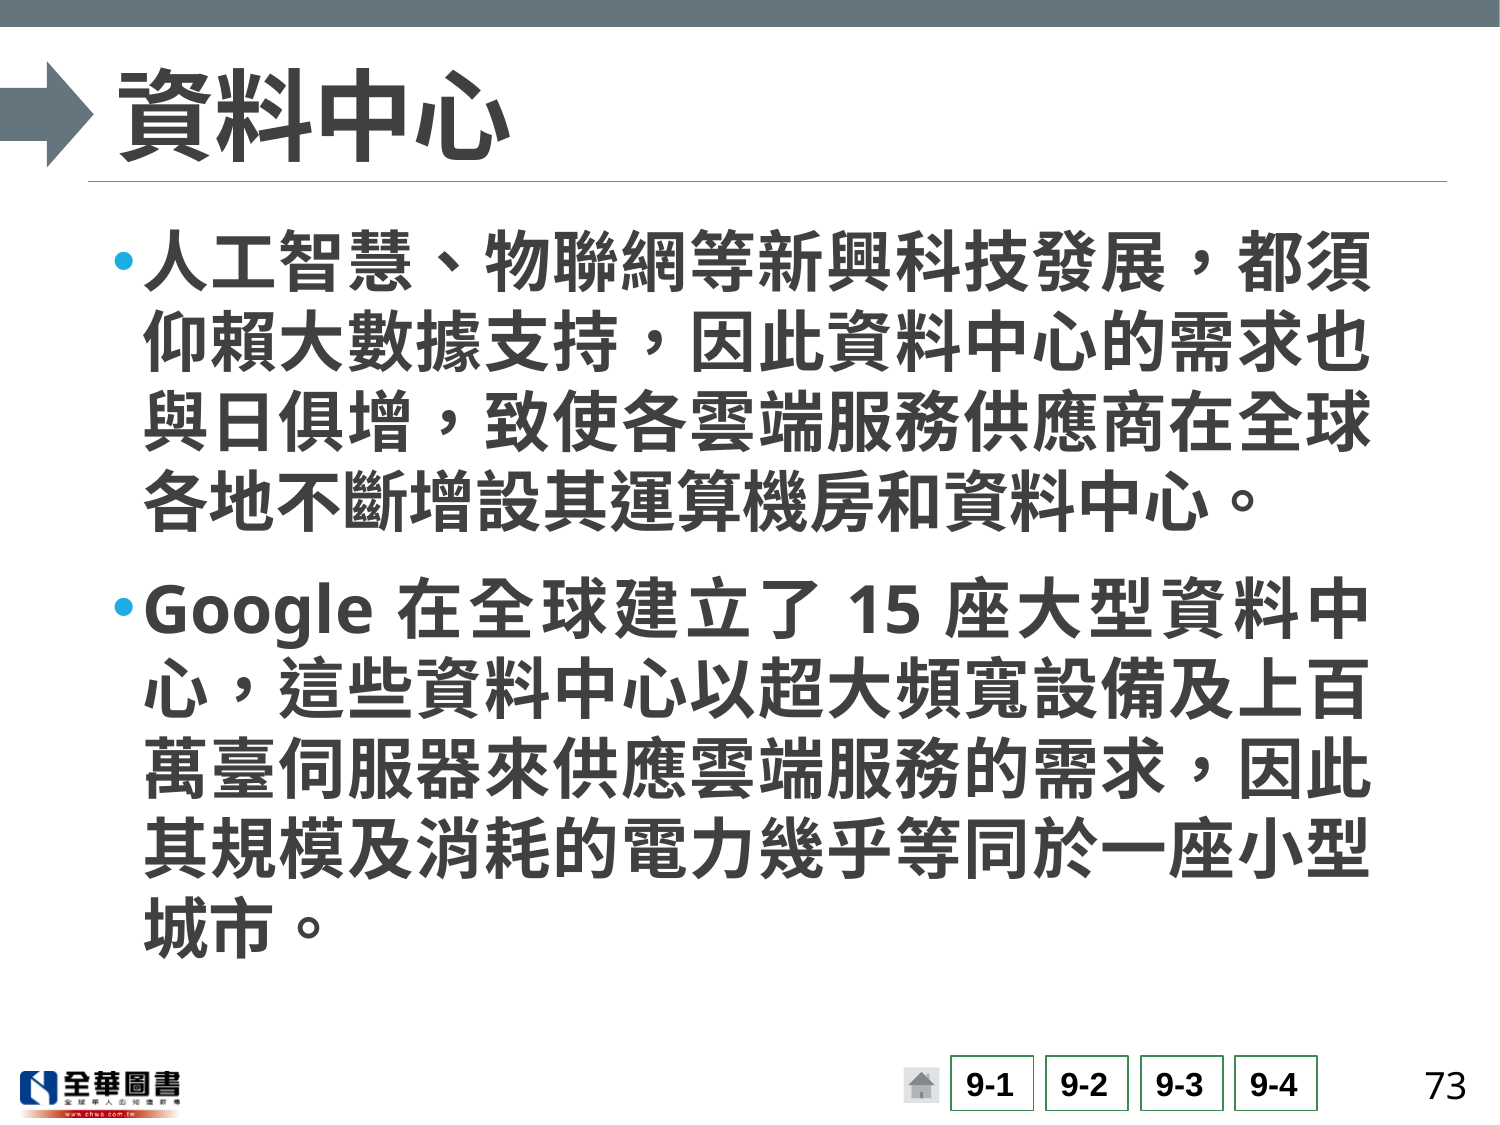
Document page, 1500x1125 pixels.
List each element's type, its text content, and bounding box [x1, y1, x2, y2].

slide_number 73 [1320, 1057, 1483, 1118]
list 人工智慧、物聯網等新興科技發展，都須仰賴大數據支持，因此資料中心的需求也與日俱增，致使各雲端服務供應商在全球各地不斷增設其運算機房和資料中心。 Google在全球建立了15座大型資料中心，這些資料中心以超大頻寬設備及上百萬臺伺服器來供應雲端服務的需求，因此其規模及消耗的電力幾乎等同於一座小型城市。 [112, 212, 1373, 1024]
title 資料中心 [100, 47, 1447, 182]
picture [20, 1071, 180, 1118]
